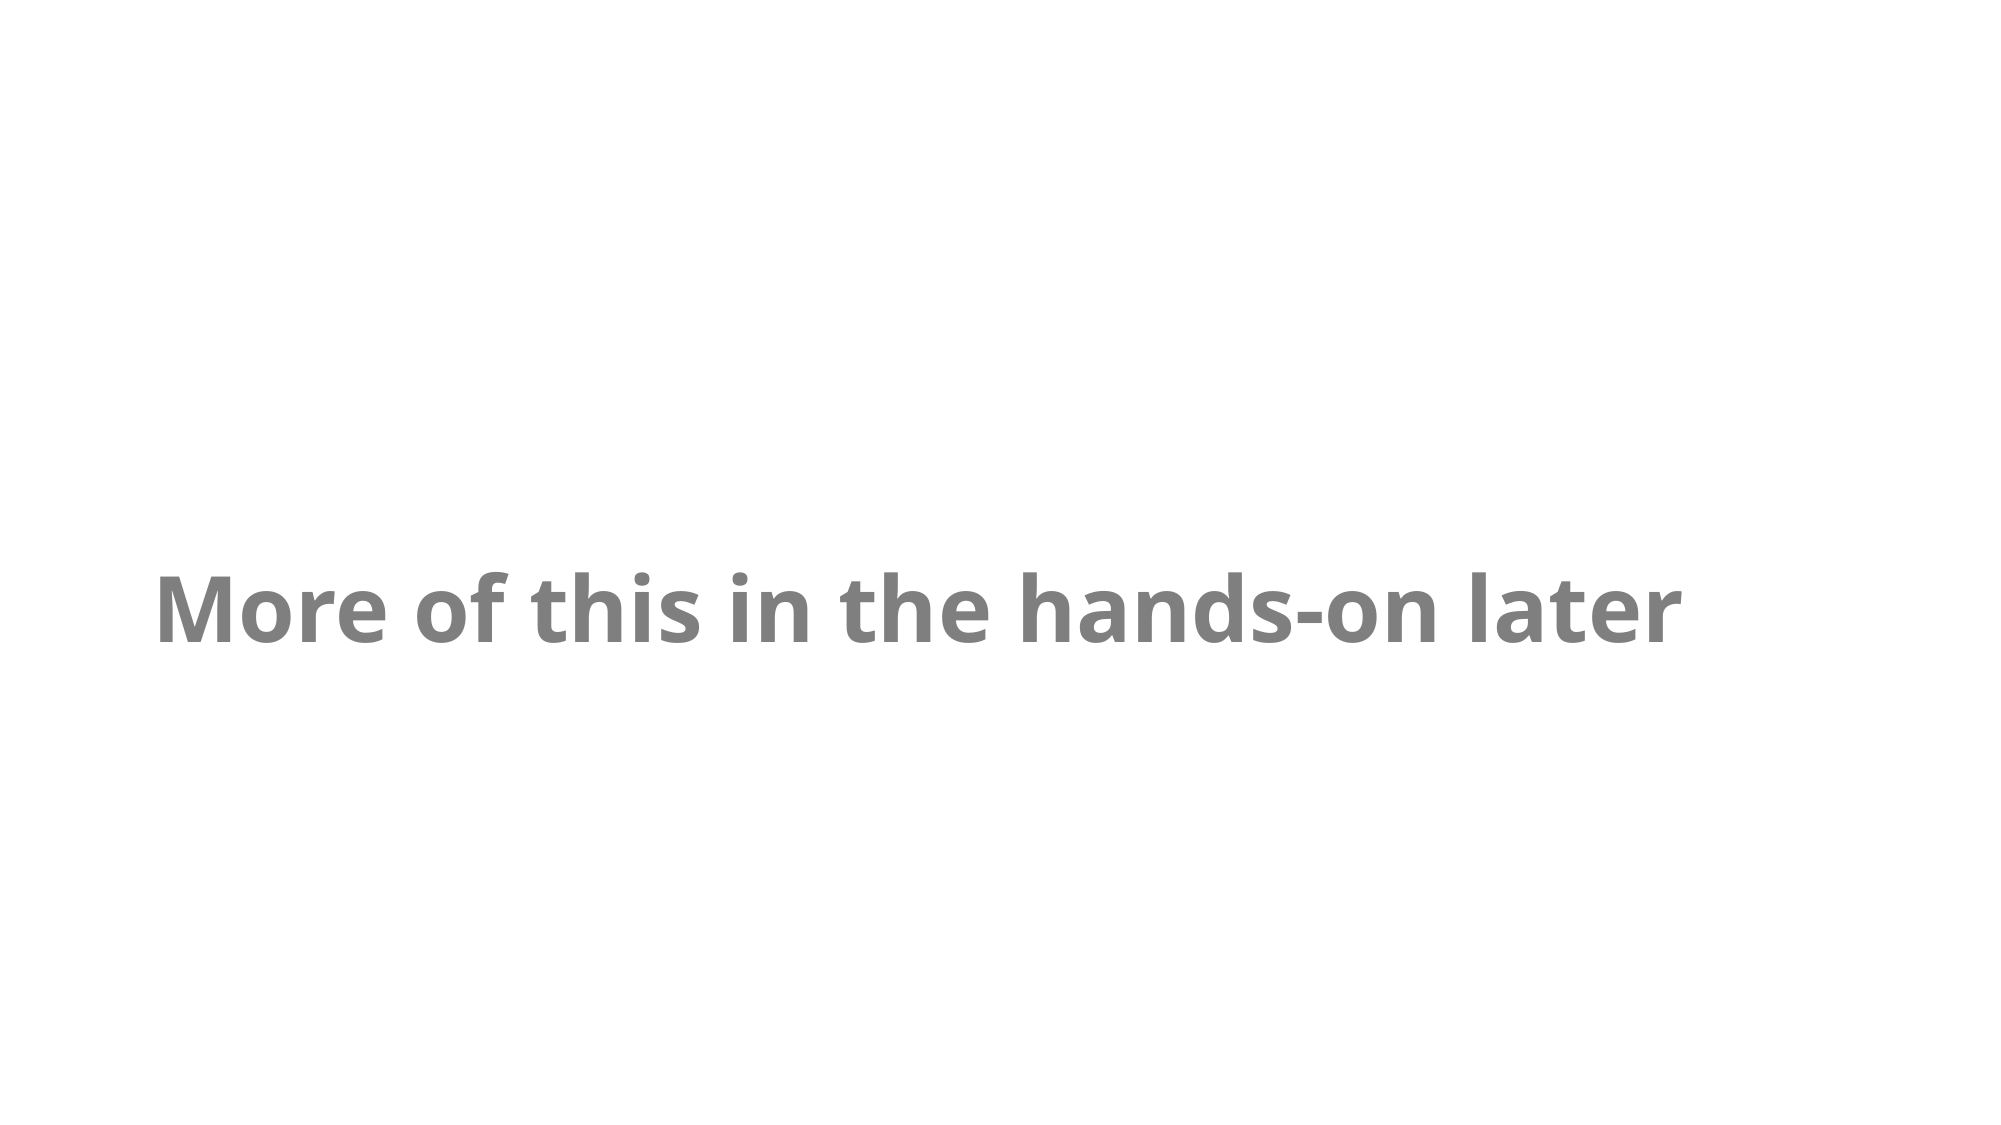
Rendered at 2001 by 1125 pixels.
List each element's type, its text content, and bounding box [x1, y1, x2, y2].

text_box More of this in the hands-on later [137, 503, 1863, 722]
